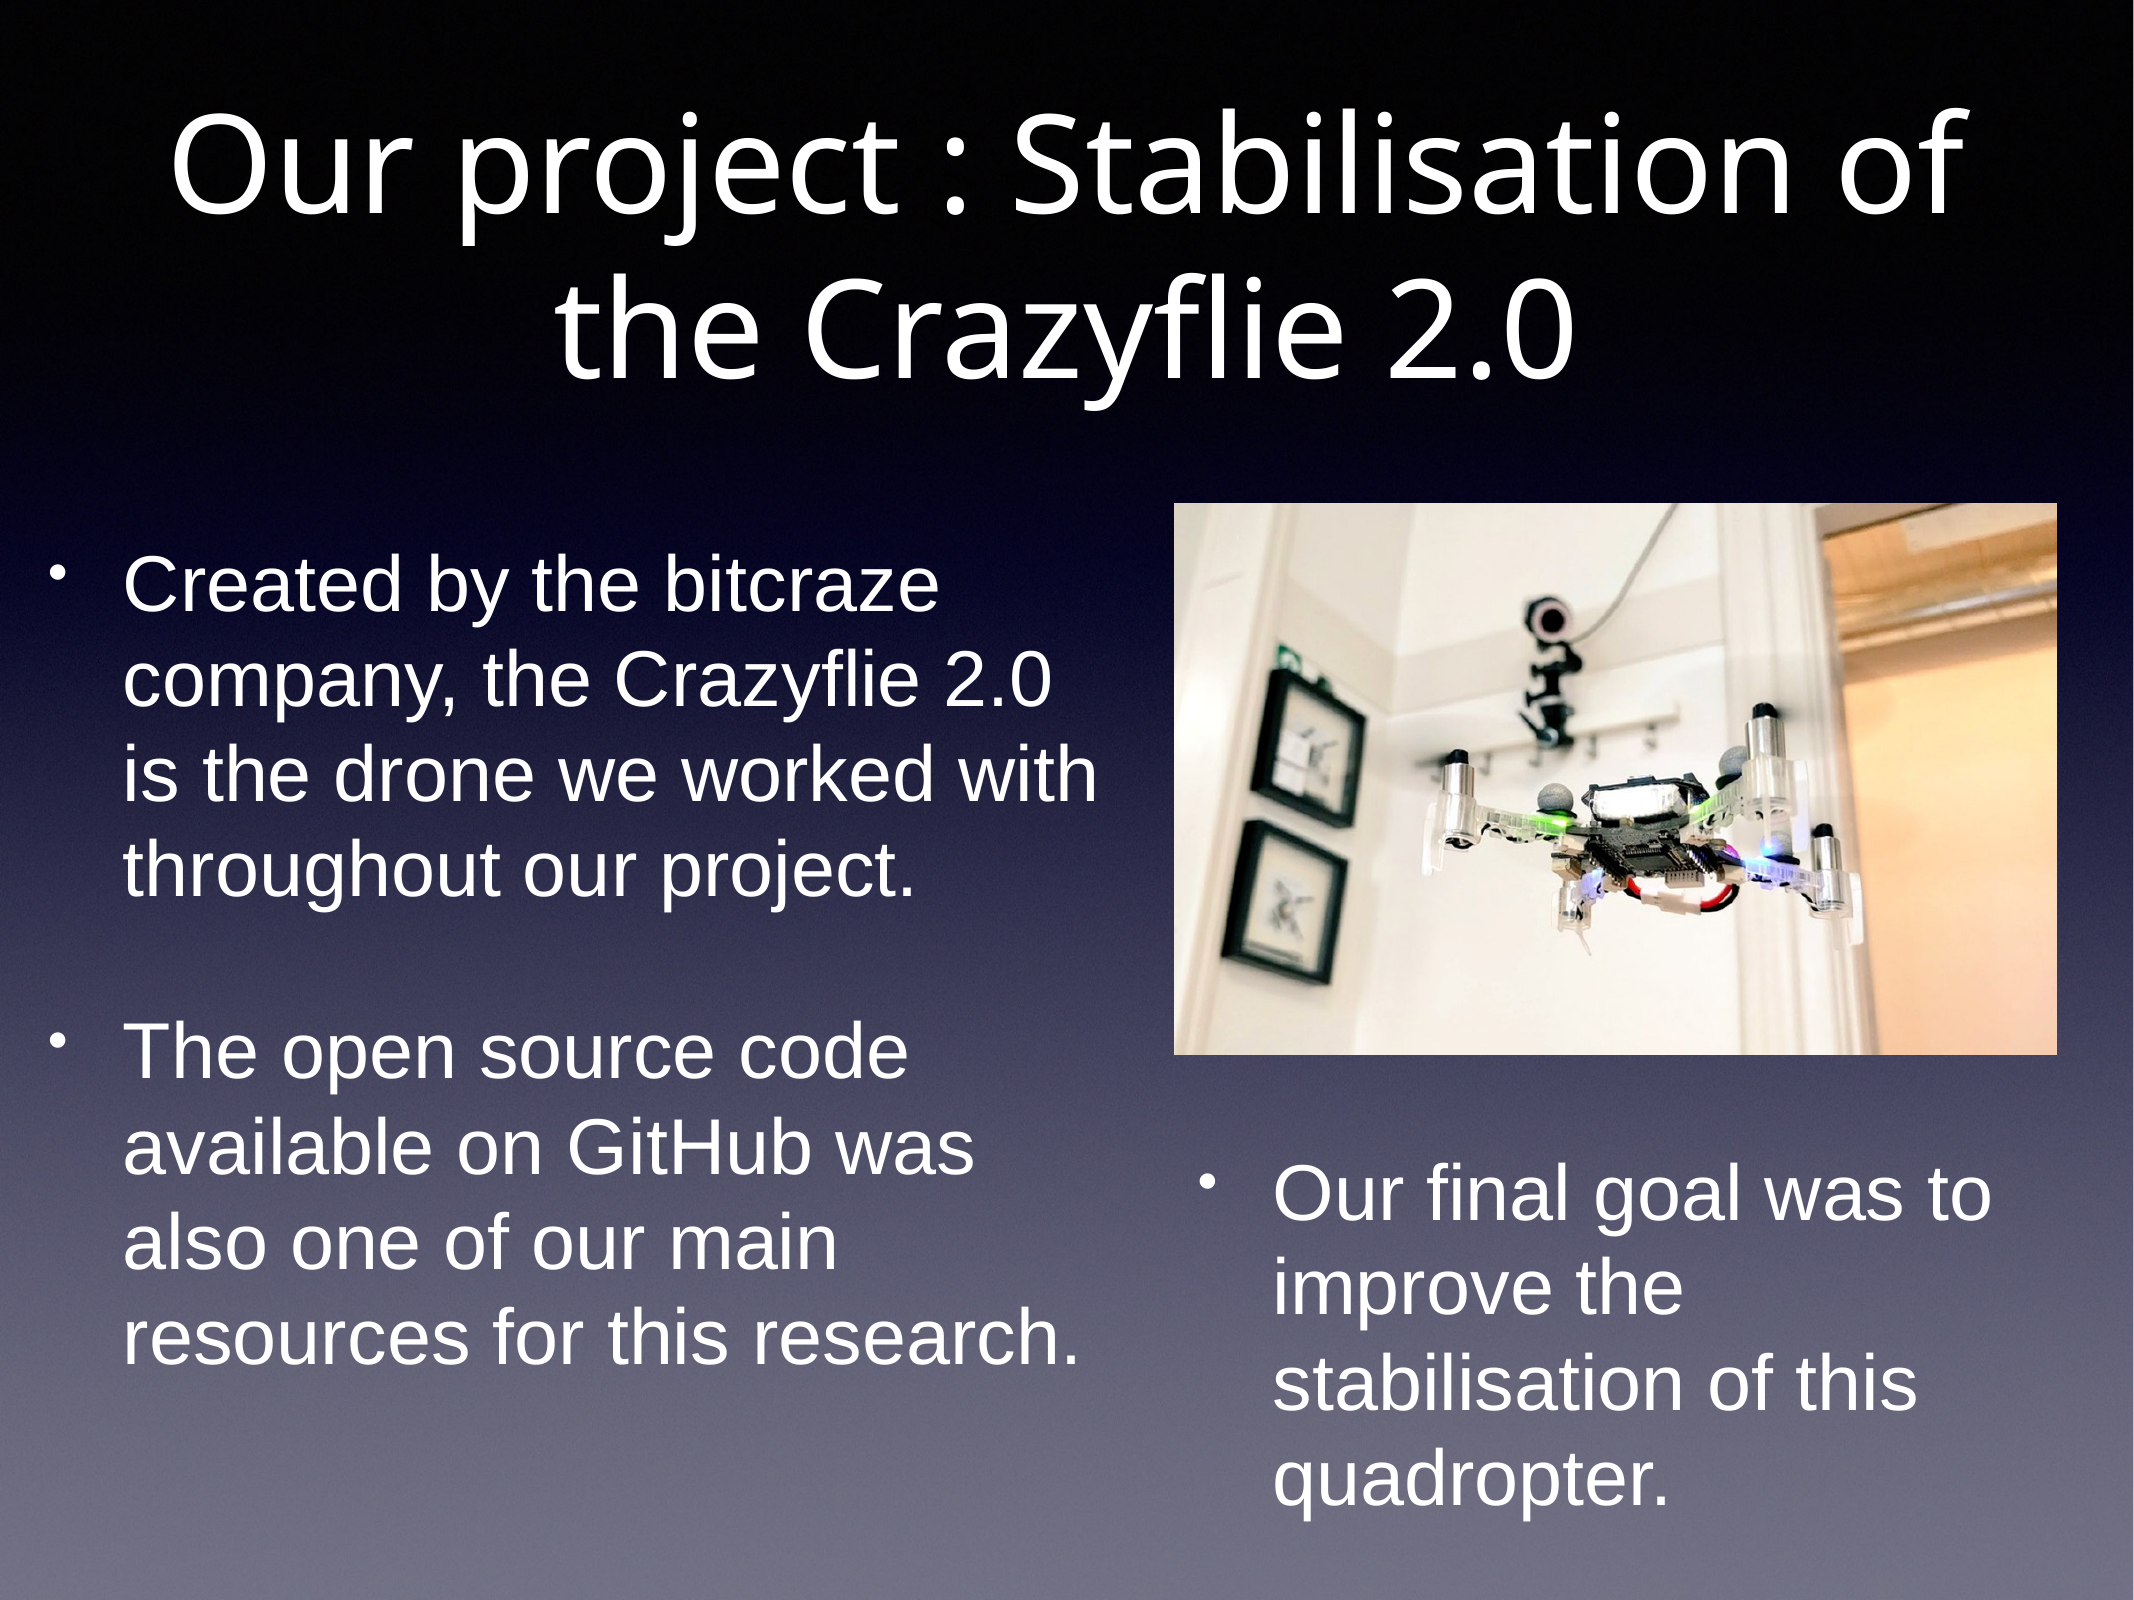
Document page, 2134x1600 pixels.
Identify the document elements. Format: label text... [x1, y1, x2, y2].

list Created by the bitcraze company, the Crazyflie 2.0 is the drone we worked with throughout our project. The open source code available on GitHub was also one of our main resources for this research. [38, 386, 1117, 1526]
picture [0, 0, 2134, 1600]
title Our project : Stabilisation of the Crazyflie 2.0 [155, 66, 1978, 416]
text_box Our final goal was to improve the stabilisation of this quadropter. [1189, 1132, 2043, 1529]
